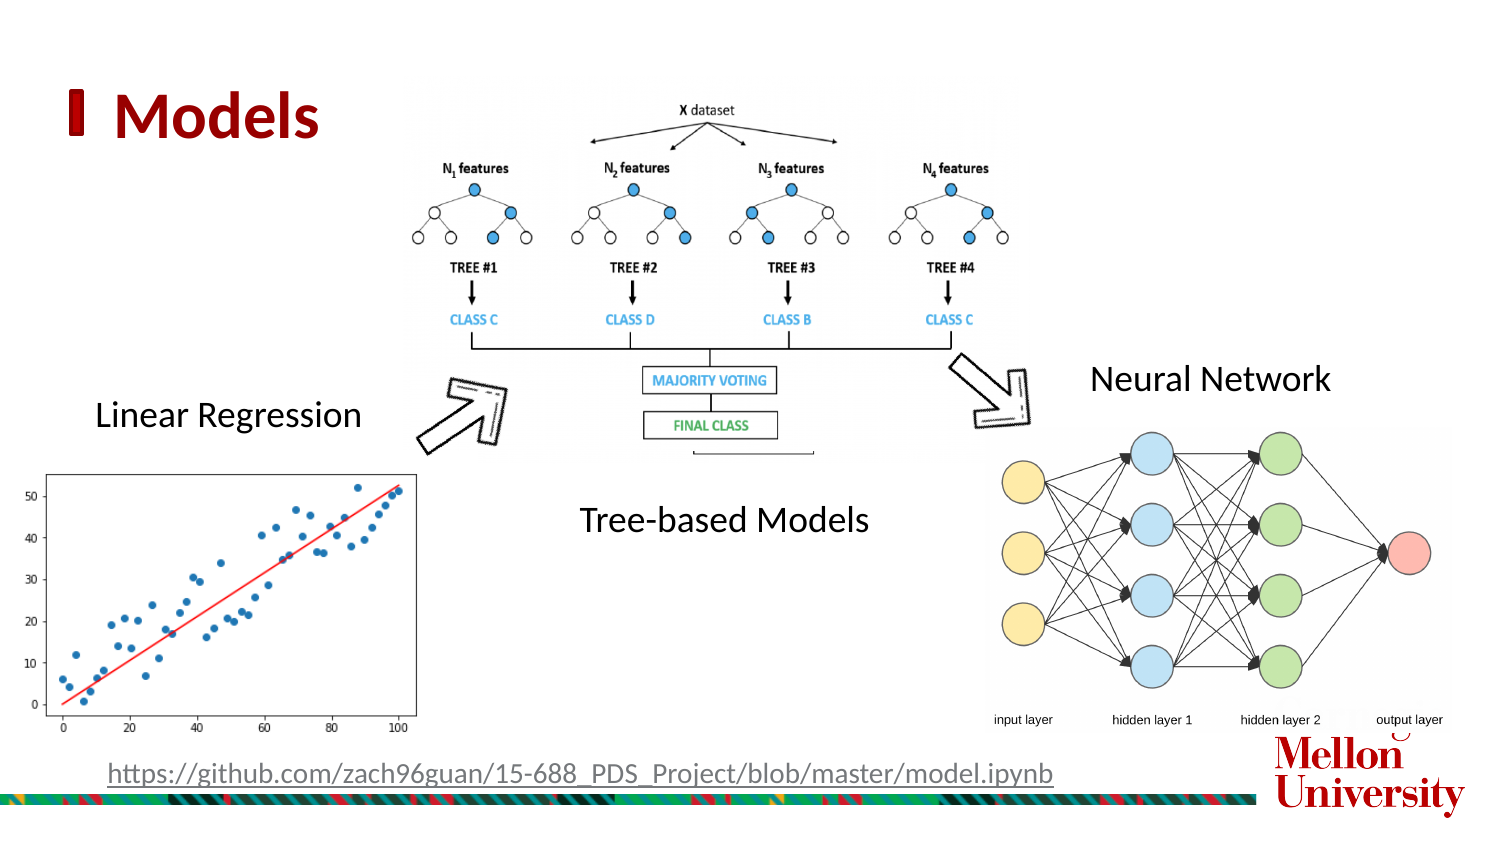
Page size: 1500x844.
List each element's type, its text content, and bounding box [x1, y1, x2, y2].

text_box Tree-based Models [564, 487, 911, 548]
picture [0, 794, 1257, 805]
picture [16, 76, 1465, 818]
title Models [98, 64, 662, 159]
text_box Linear Regression [80, 382, 379, 442]
text_box Neural Network [1075, 346, 1362, 407]
text_box https://github.com/zach96guan/15-688_PDS_Project/blob/master/model.ipynb [92, 747, 1219, 797]
text_box [69, 89, 84, 136]
